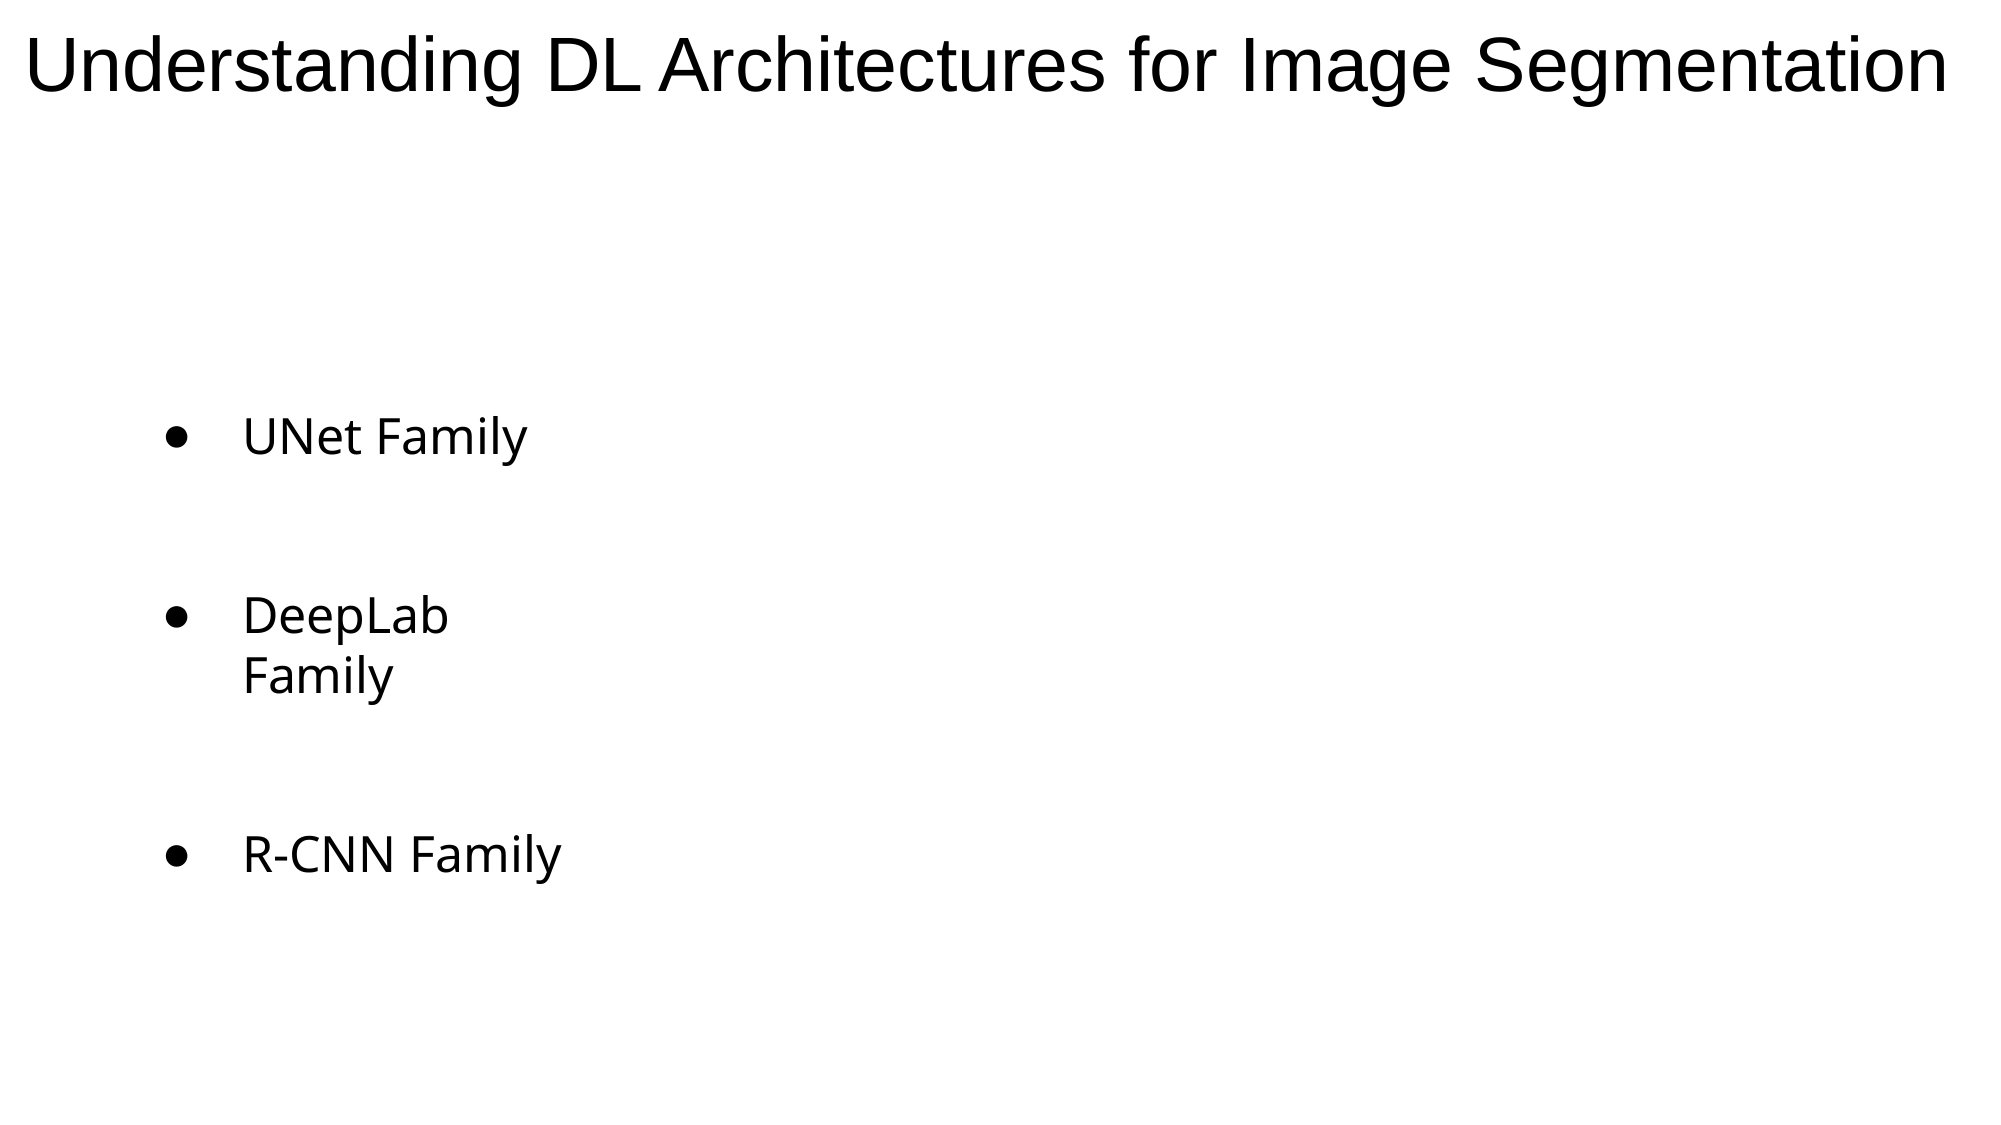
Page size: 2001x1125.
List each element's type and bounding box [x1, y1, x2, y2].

title [21, 0, 1976, 155]
text_box [159, 401, 599, 883]
